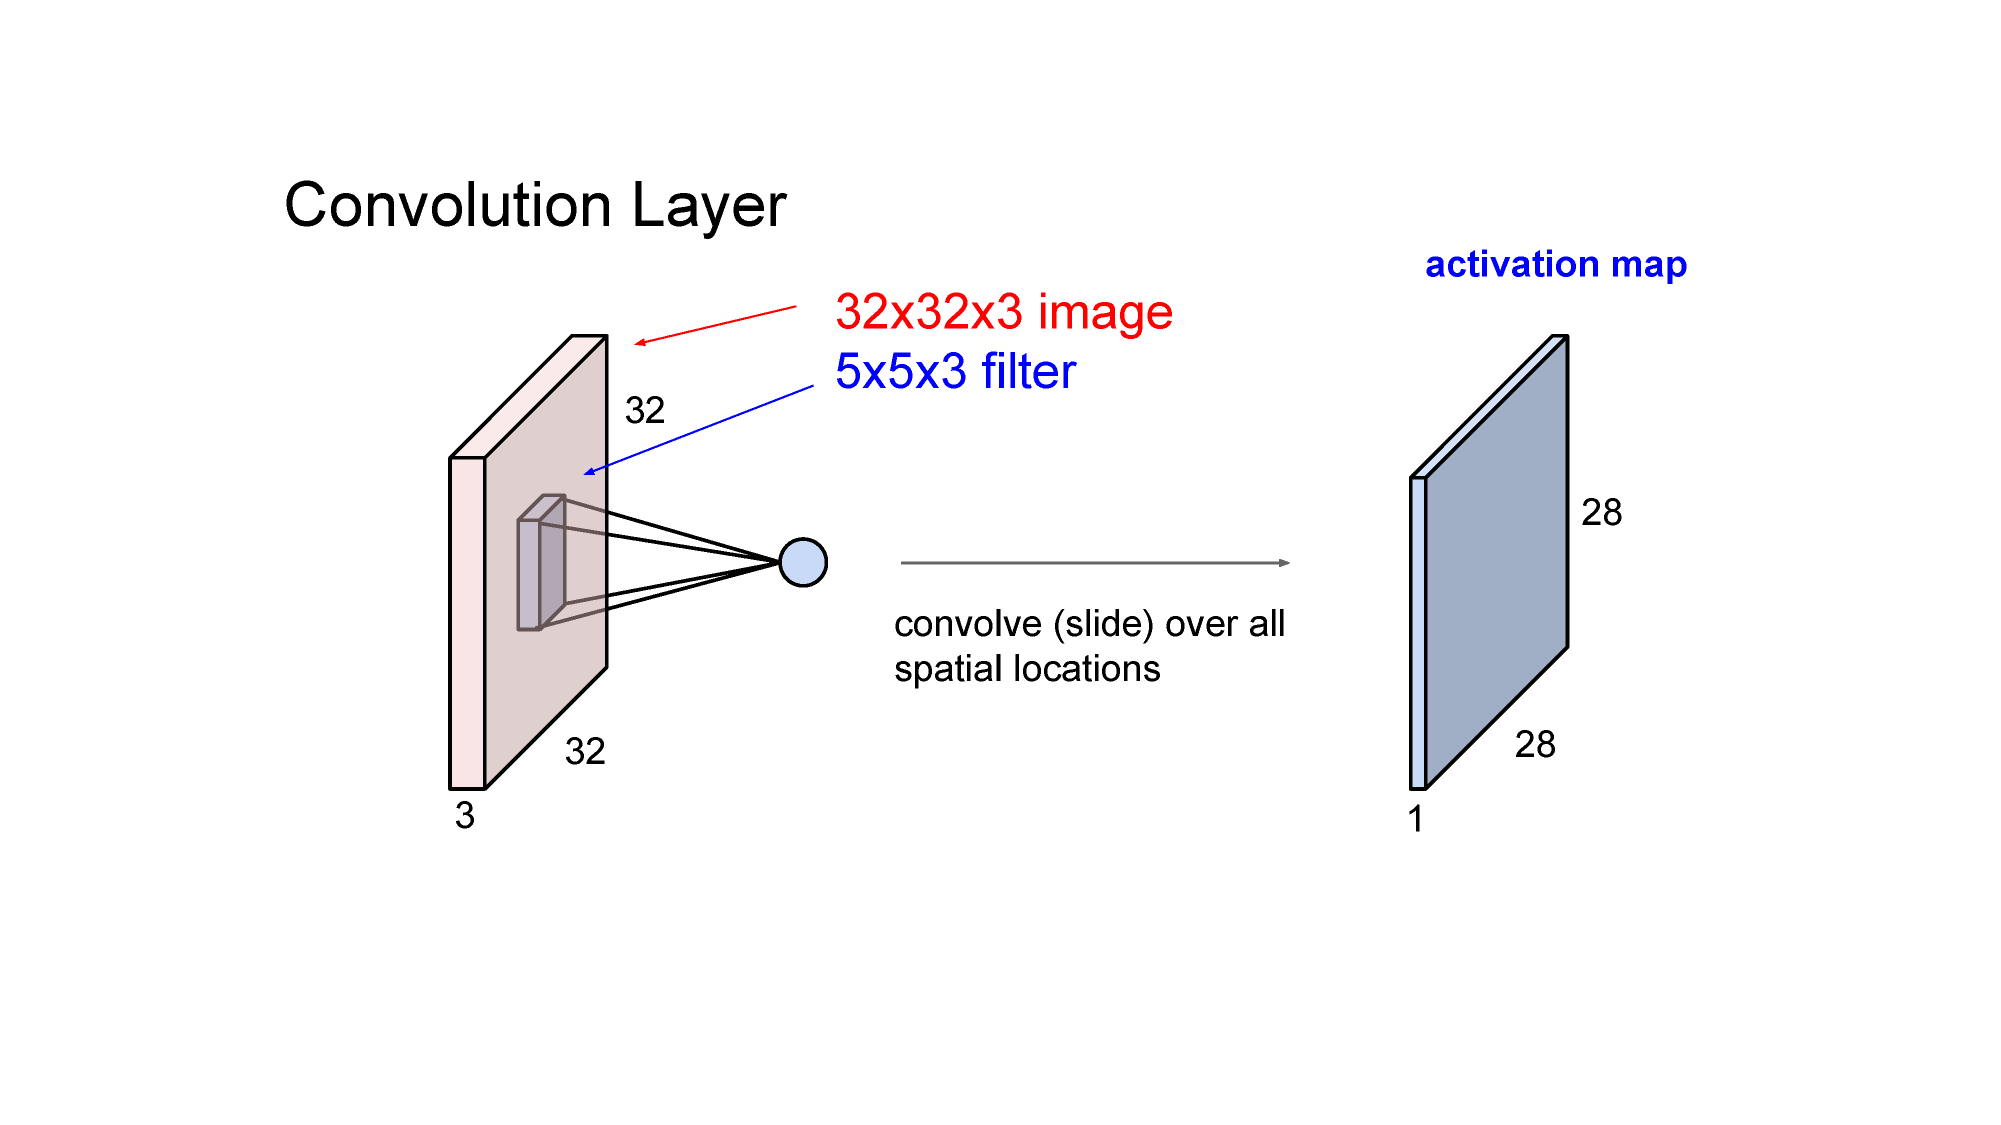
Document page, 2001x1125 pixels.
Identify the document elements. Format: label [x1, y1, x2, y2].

picture [249, 140, 1751, 884]
